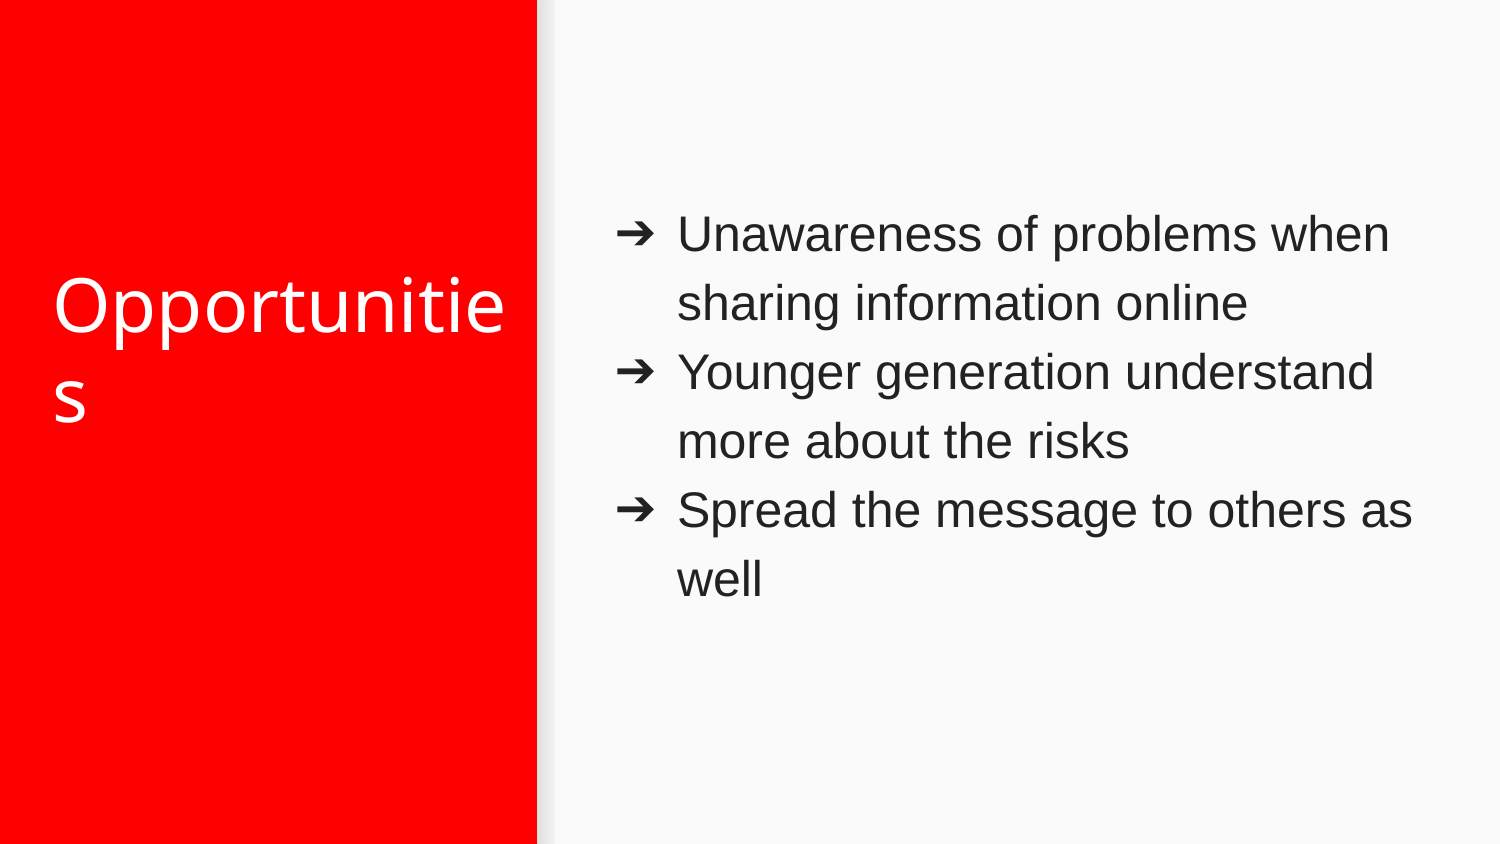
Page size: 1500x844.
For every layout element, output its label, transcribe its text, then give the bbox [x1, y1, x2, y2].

list Unawareness of problems when sharing information online Younger generation understand more about the risks Spread the message to others as well [587, 177, 1453, 654]
title Opportunities [37, 296, 526, 453]
